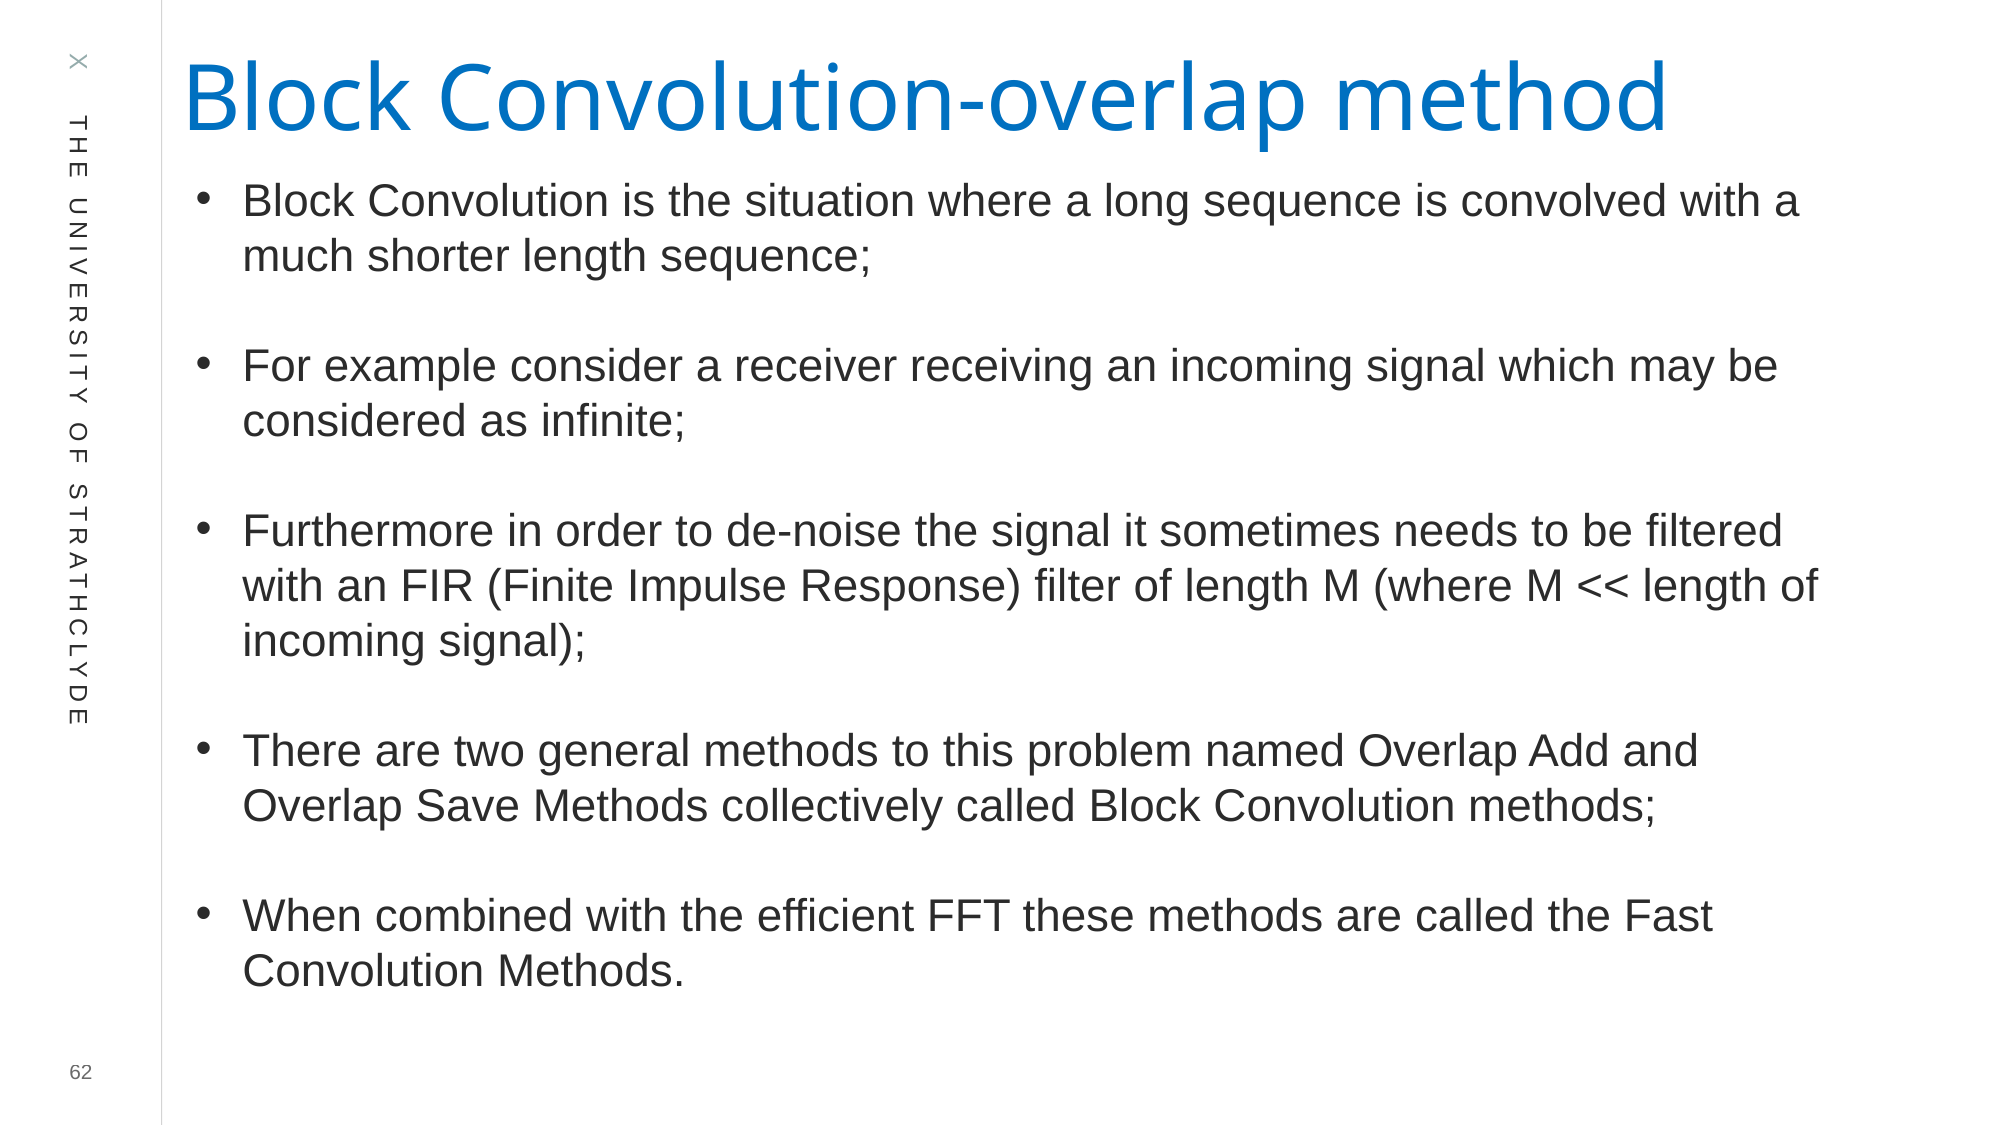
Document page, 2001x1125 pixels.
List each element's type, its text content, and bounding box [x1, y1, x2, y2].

text_box Block Convolution is the situation where a long sequence is convolved with a much shorter length sequence; For example consider a receiver receiving an incoming signal which may be considered as infinite; Furthermore in order to de-noise the signal it sometimes needs to be filtered with an FIR (Finite Impulse Response) filter of length M (where M << length of incoming signal); There are two general methods to this problem named Overlap Add and Overlap Save Methods collectively called Block Convolution methods; When combined with the efficient FFT these methods are called the Fast Convolution Methods. [180, 163, 1864, 1125]
slide_number 62 [38, 1052, 123, 1091]
title Block Convolution-overlap method [180, 28, 2000, 182]
